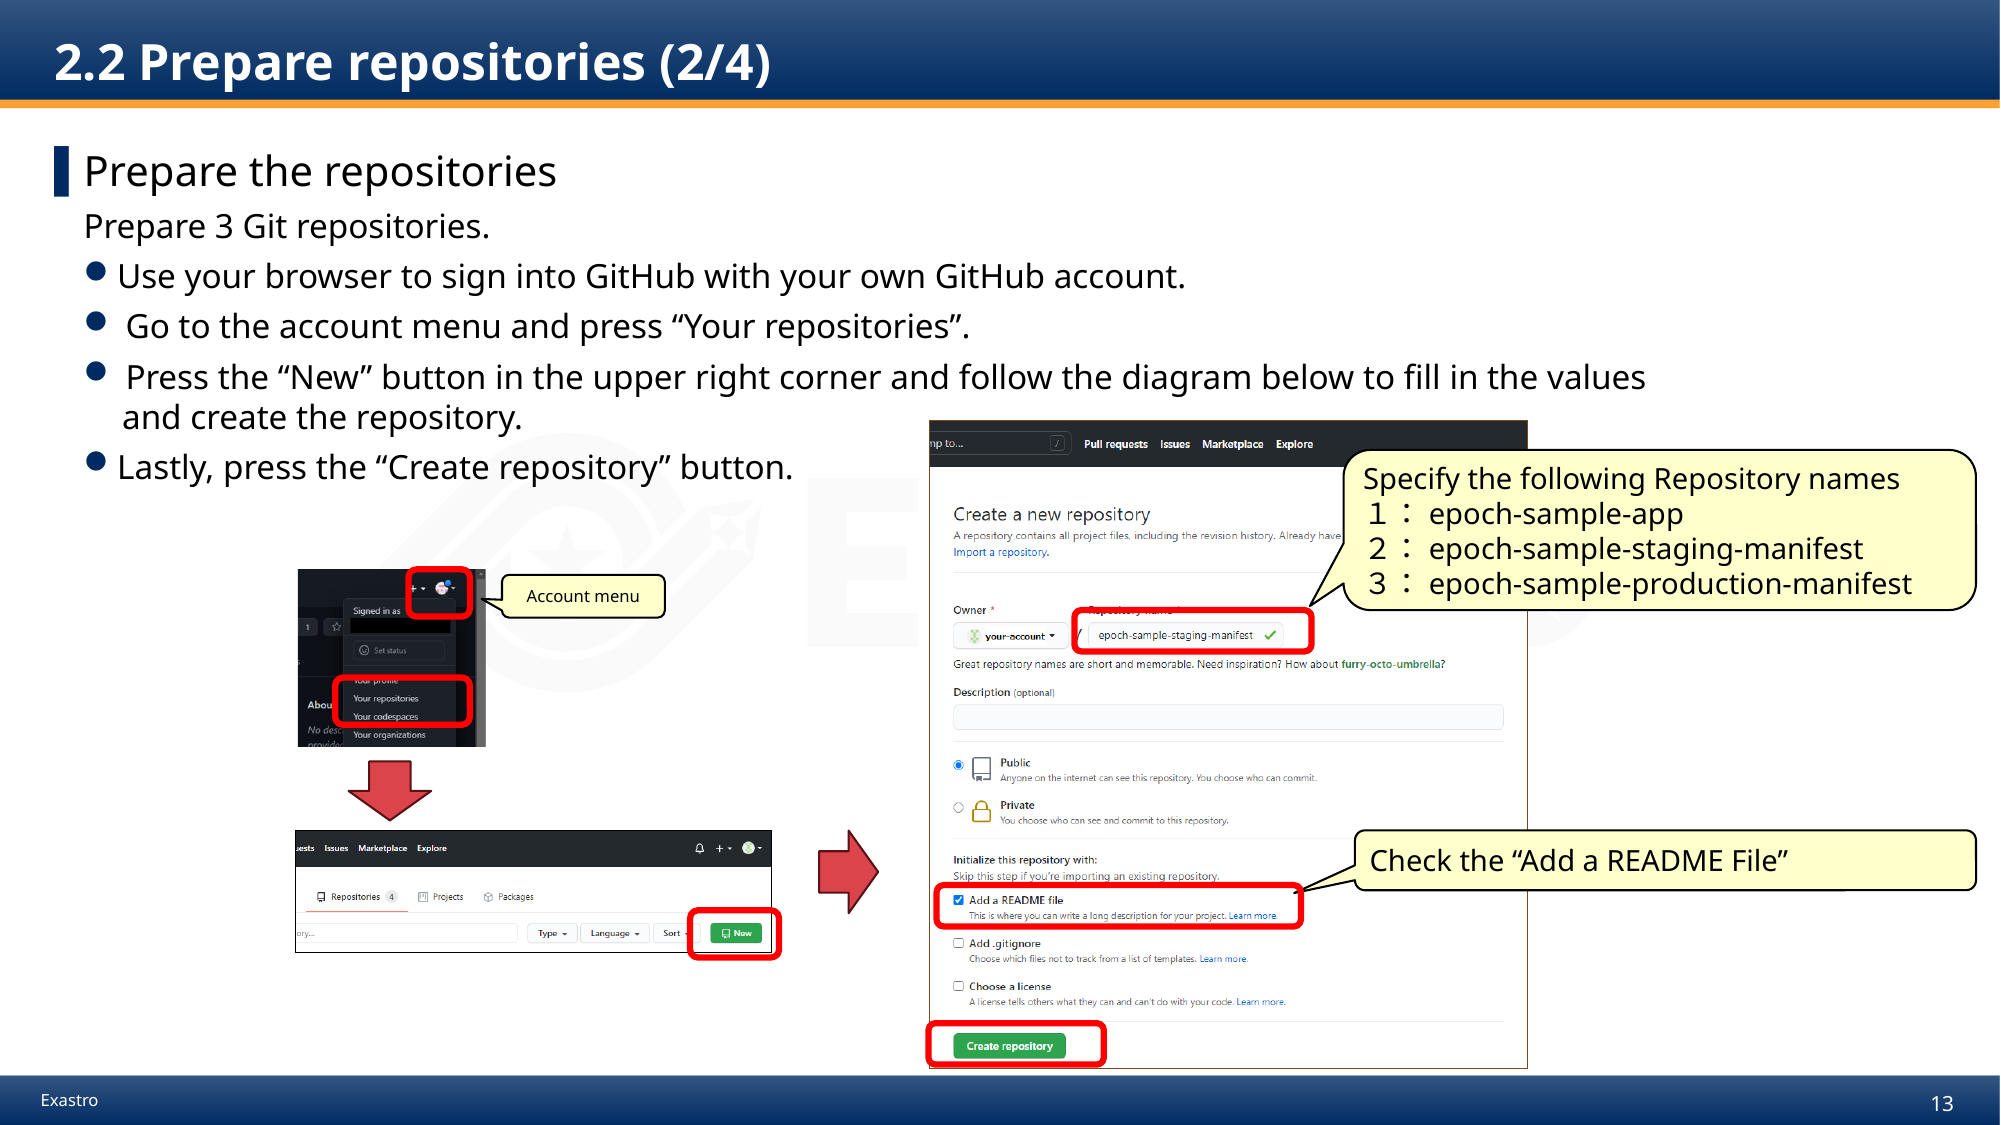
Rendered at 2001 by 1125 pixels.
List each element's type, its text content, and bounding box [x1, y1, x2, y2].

text_box Specify the following Repository names １：epoch-sample-app ２：epoch-sample-staging-manifest ３：epoch-sample-production-manifest [1534, 449, 1976, 611]
title 2.2 Prepare repositories (2/4) [39, 18, 1961, 96]
text_box [819, 830, 879, 914]
list Prepare the repositories Prepare 3 Git repositories. Use your browser to sign into GitHub with your own GitHub account. Go to the account menu and press “Your repositories”. Press the “New” button in the upper right corner and follow the diagram below to fill in the values and create the repository. Lastly, press the “Create repository” button. [39, 137, 1961, 953]
text_box Account menu [491, 574, 665, 618]
picture [0, 0, 2000, 1125]
text_box Check the “Add a README File” [1534, 830, 1977, 891]
text_box [775, 913, 780, 957]
text_box [348, 761, 432, 821]
